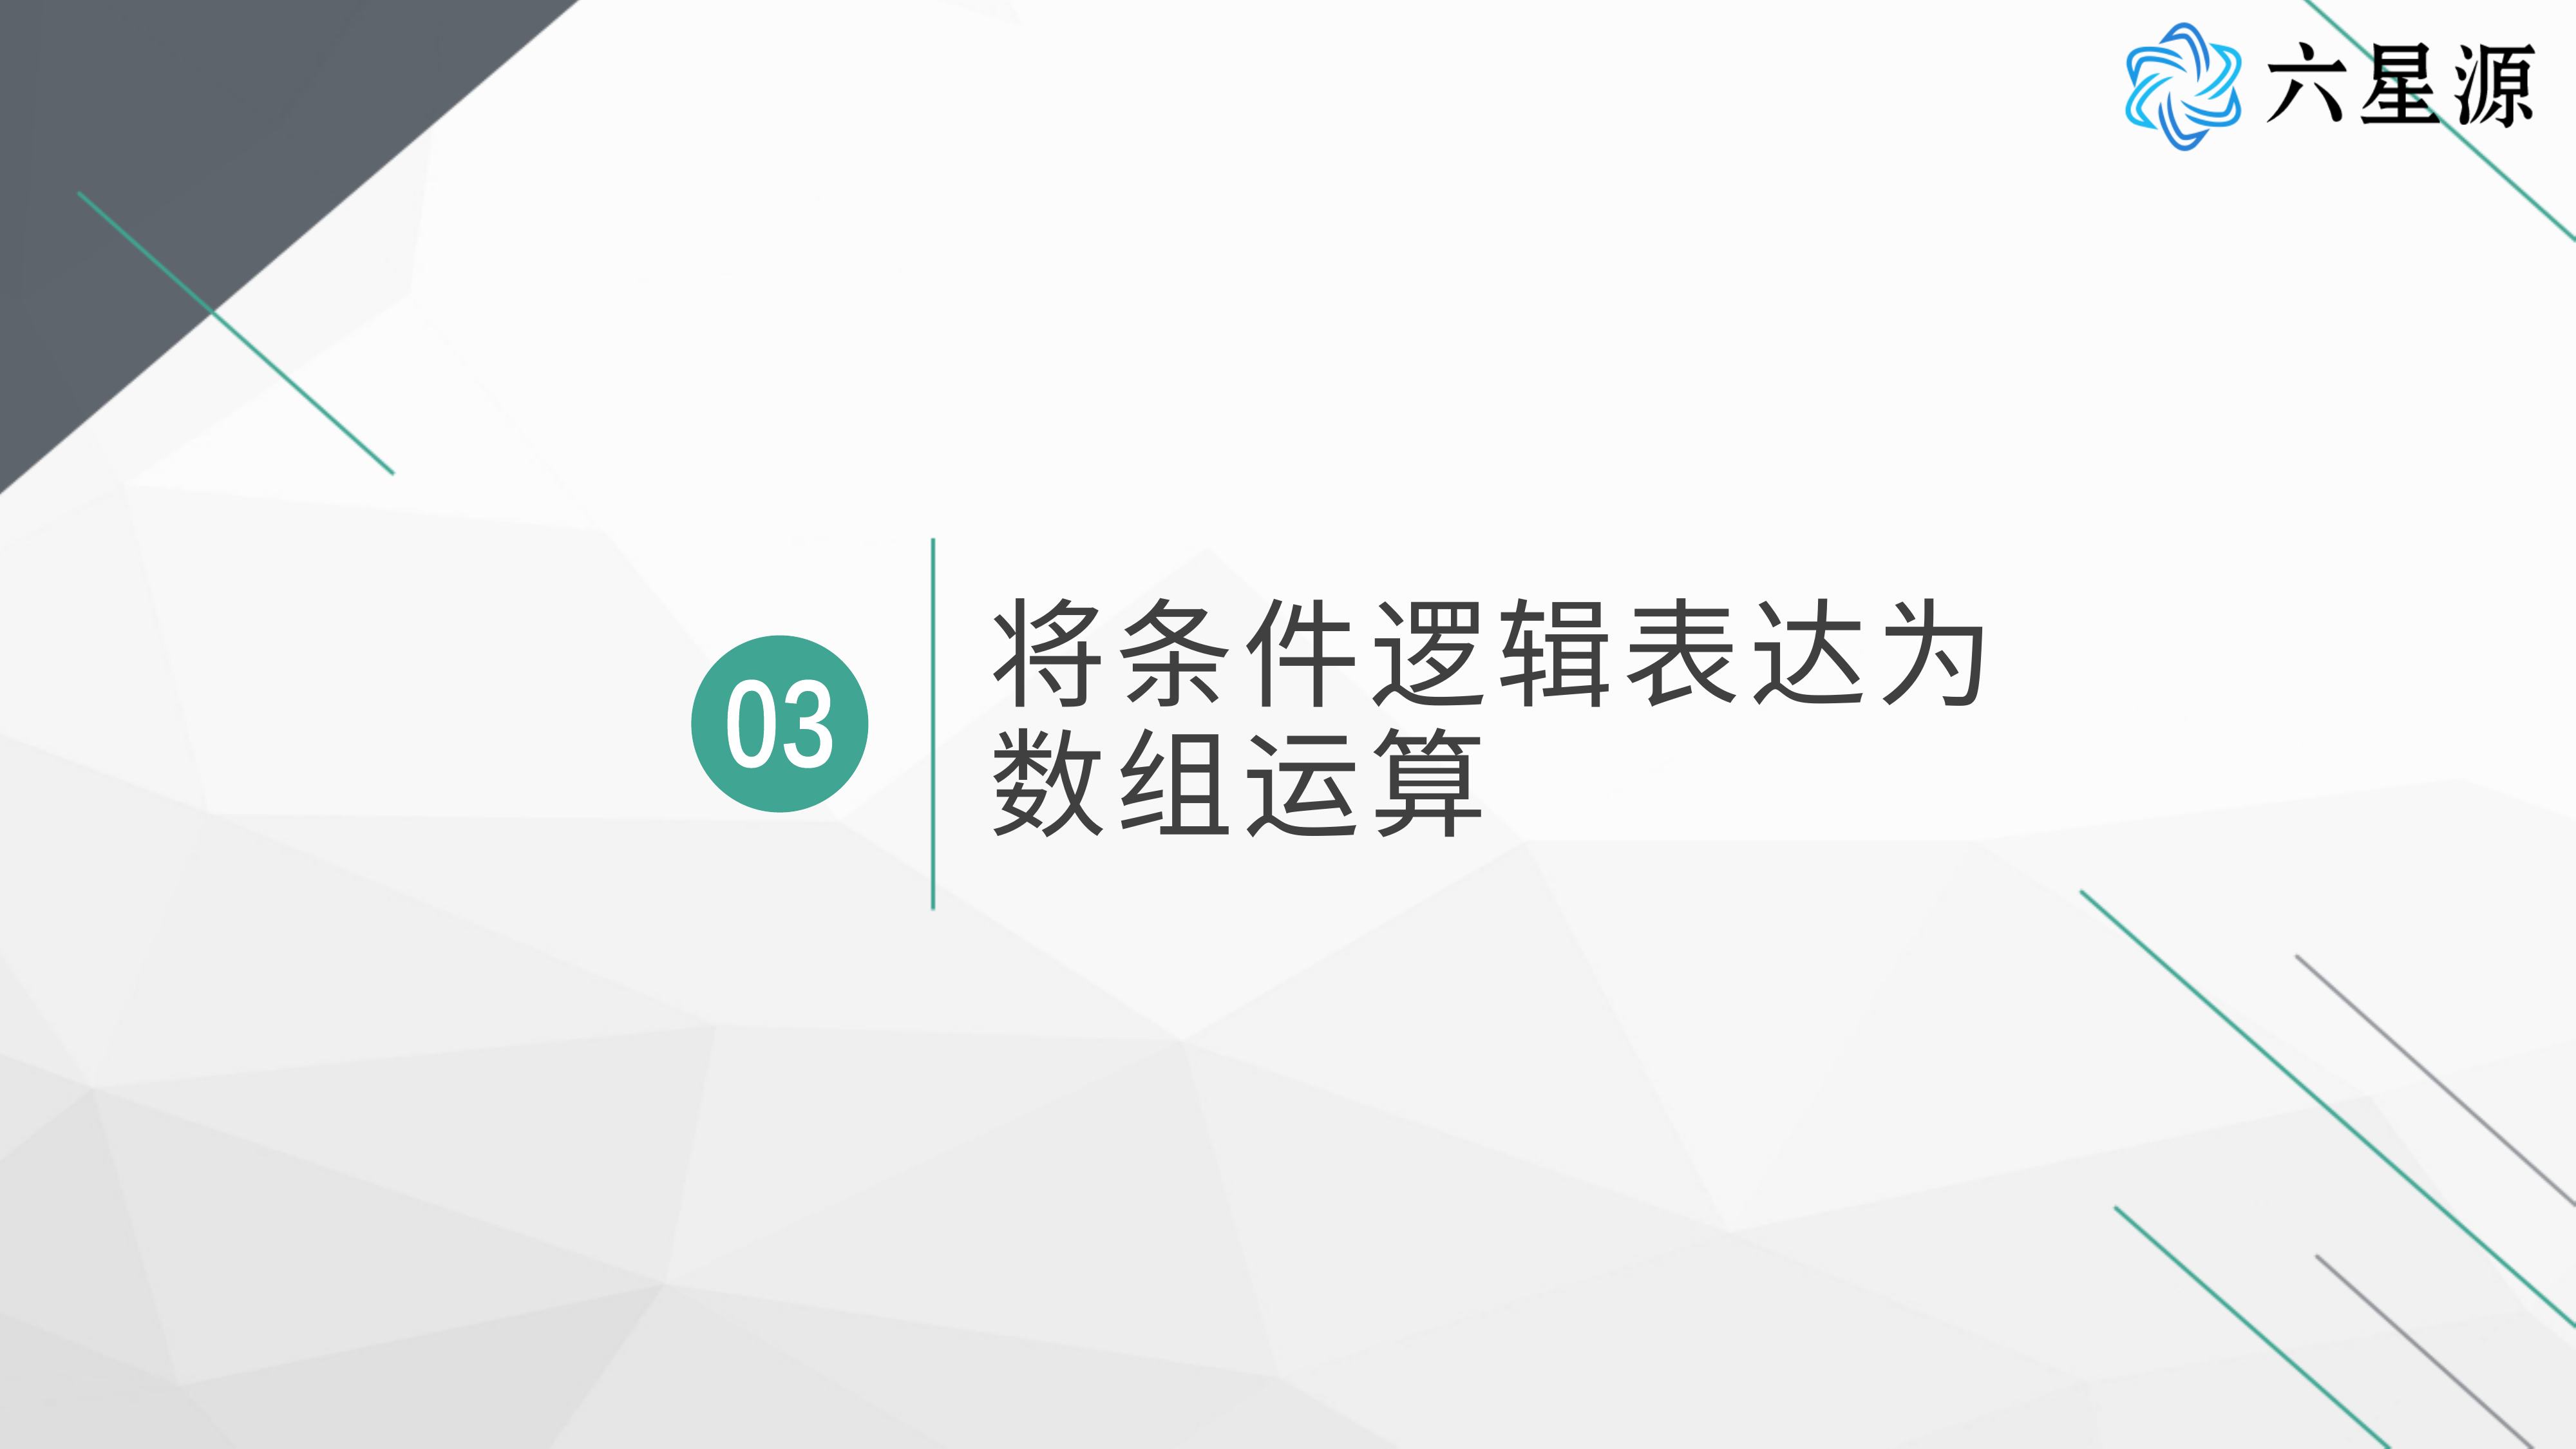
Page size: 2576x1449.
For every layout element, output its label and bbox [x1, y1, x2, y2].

text_box [0, 0, 2576, 1449]
text_box [983, 587, 2365, 861]
text_box [691, 635, 869, 813]
